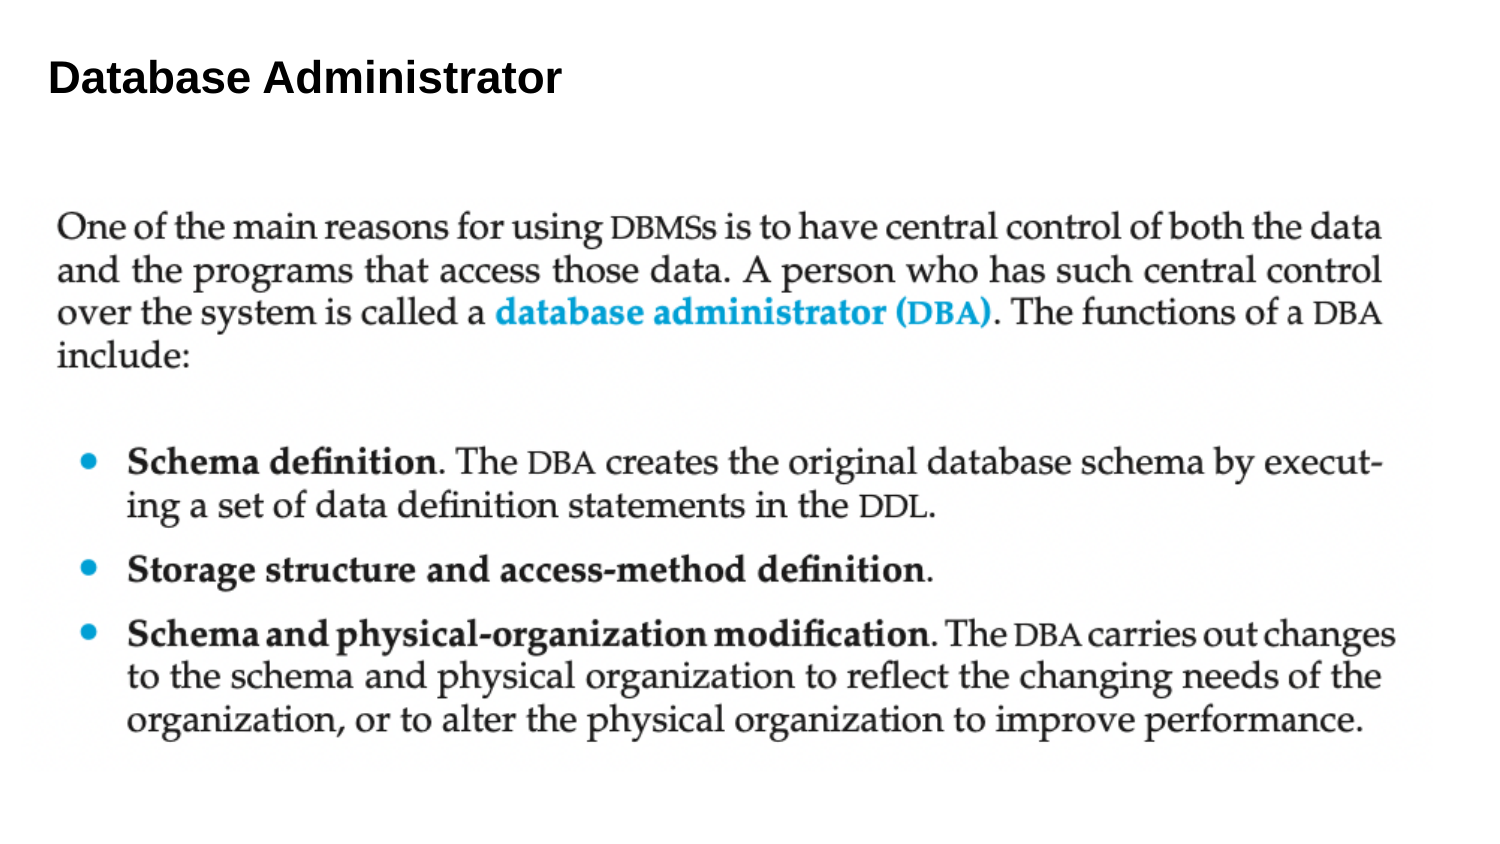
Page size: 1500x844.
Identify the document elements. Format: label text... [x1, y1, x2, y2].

picture [21, 196, 1462, 772]
text_box Database Administrator [33, 32, 971, 118]
